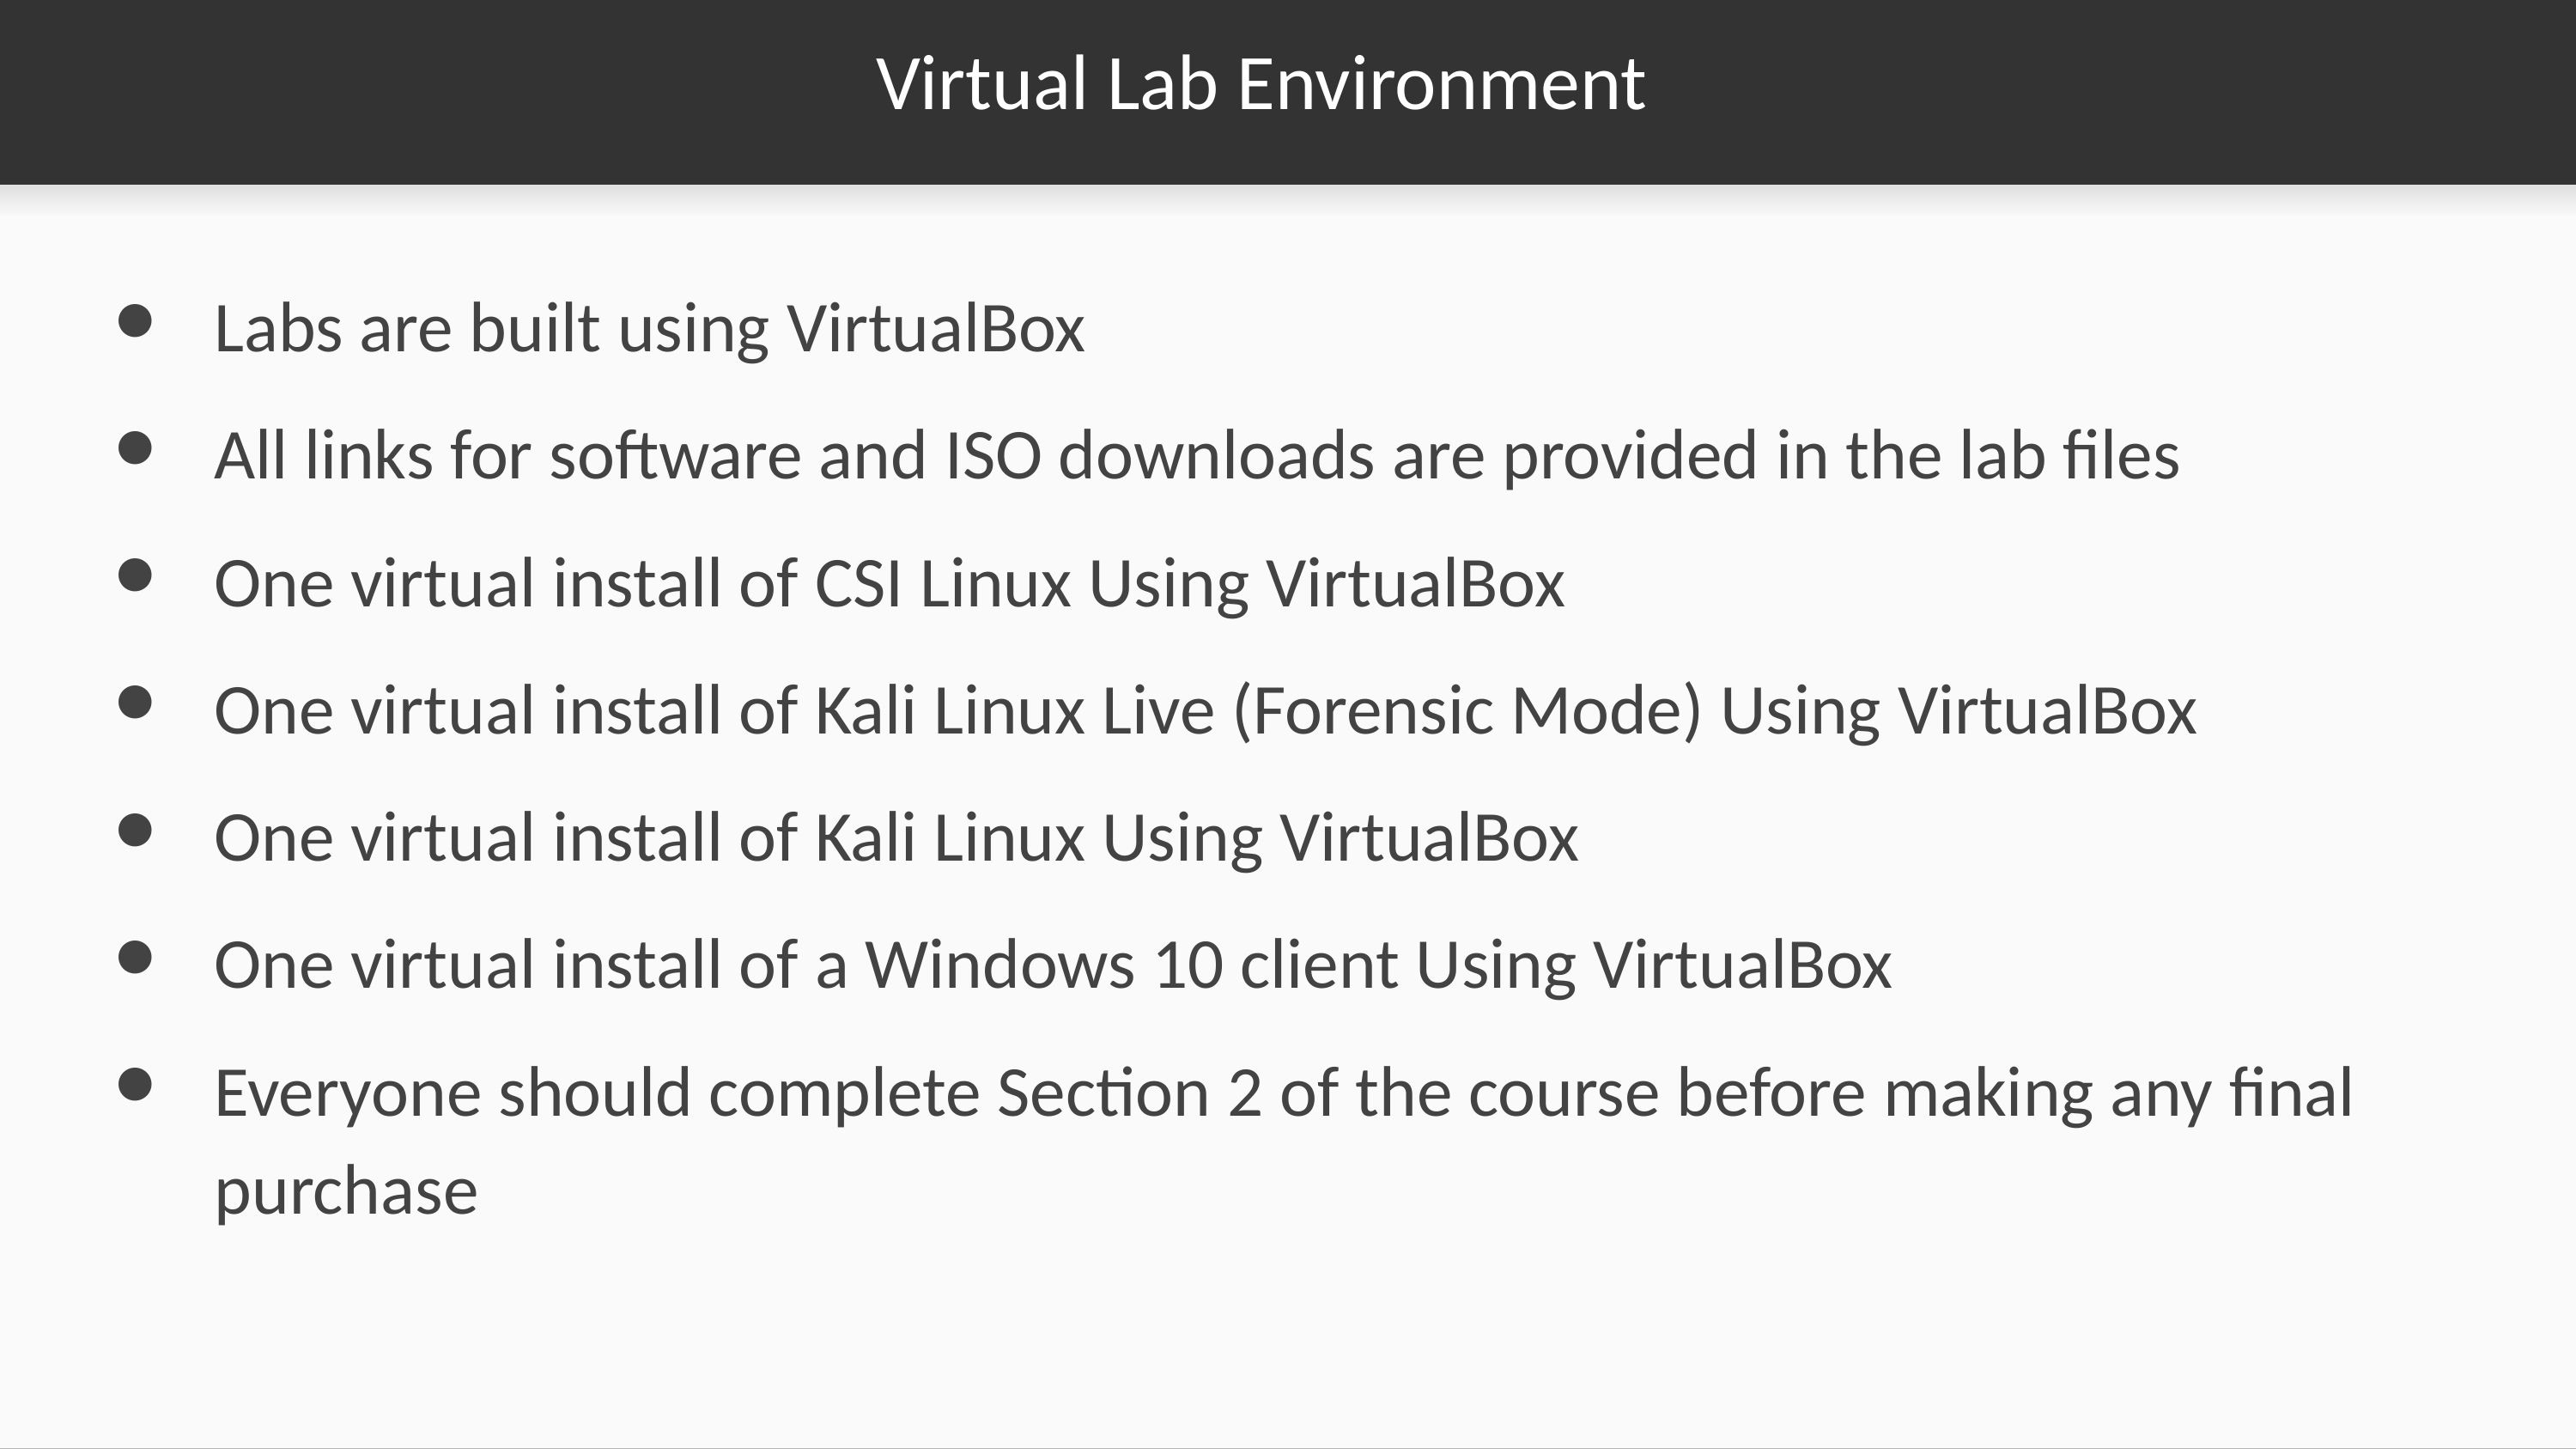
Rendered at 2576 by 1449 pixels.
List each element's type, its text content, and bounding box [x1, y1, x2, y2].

title Virtual Lab Environment [27, 0, 2515, 165]
list Labs are built using VirtualBox All links for software and ISO downloads are provided in the lab files One virtual install of CSI Linux Using VirtualBox One virtual install of Kali Linux Live (Forensic Mode) Using VirtualBox One virtual install of Kali Linux Using VirtualBox One virtual install of a Windows 10 client Using VirtualBox Everyone should complete Section 2 of the course before making any final purchase [58, 241, 2515, 1396]
